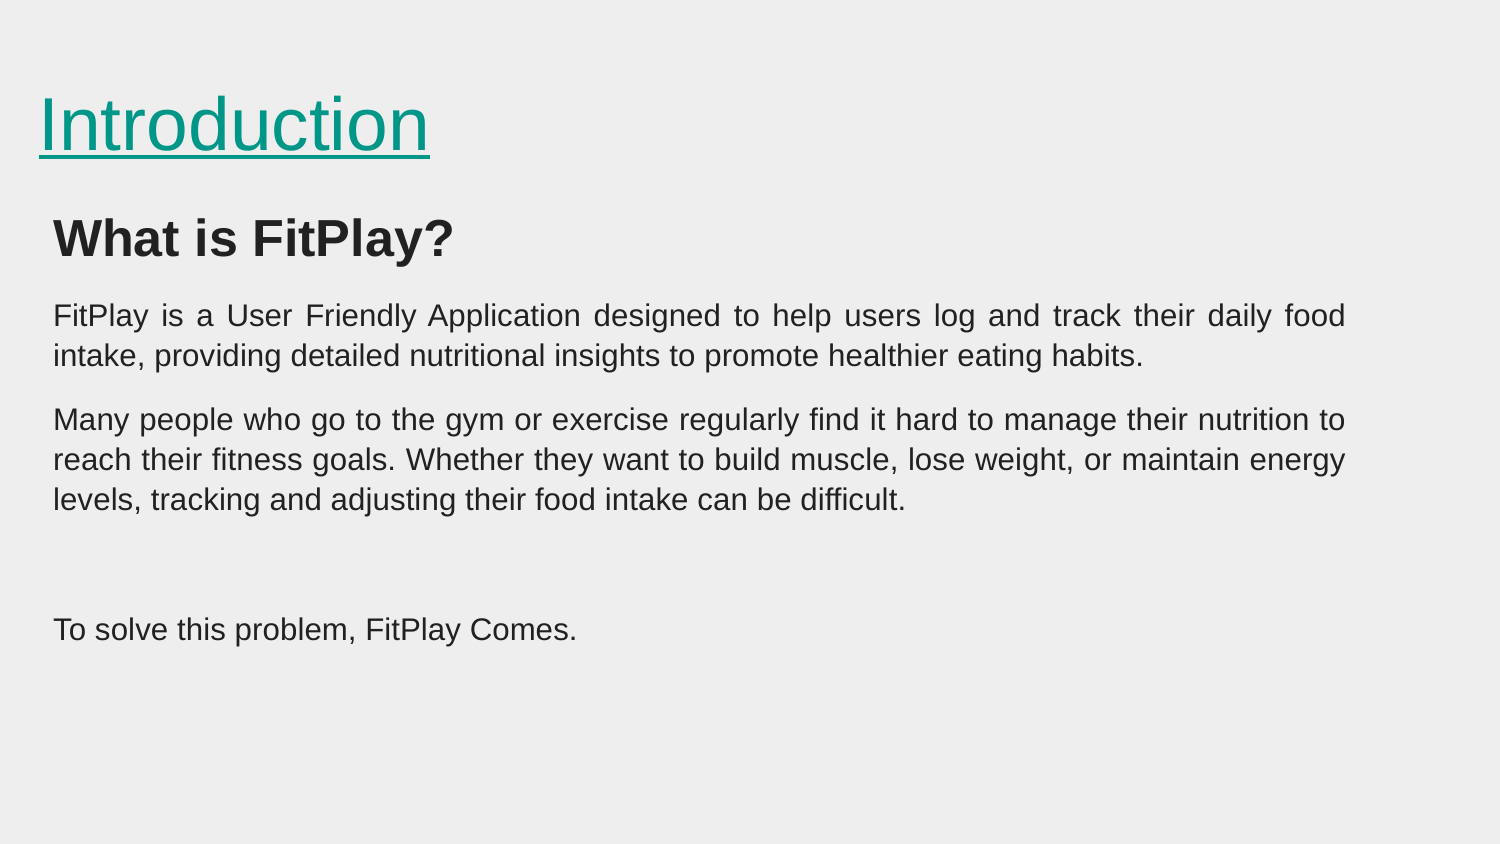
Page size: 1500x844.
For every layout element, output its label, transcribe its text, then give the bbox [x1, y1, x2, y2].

subtitle What is FitPlay? FitPlay is a User Friendly Application designed to help users log and track their daily food intake, providing detailed nutritional insights to promote healthier eating habits. Many people who go to the gym or exercise regularly find it hard to manage their nutrition to reach their fitness goals. Whether they want to build muscle, lose weight, or maintain energy levels, tracking and adjusting their food intake can be difficult. To solve this problem, FitPlay Comes. [38, 186, 1364, 720]
title Introduction [0, 0, 470, 250]
